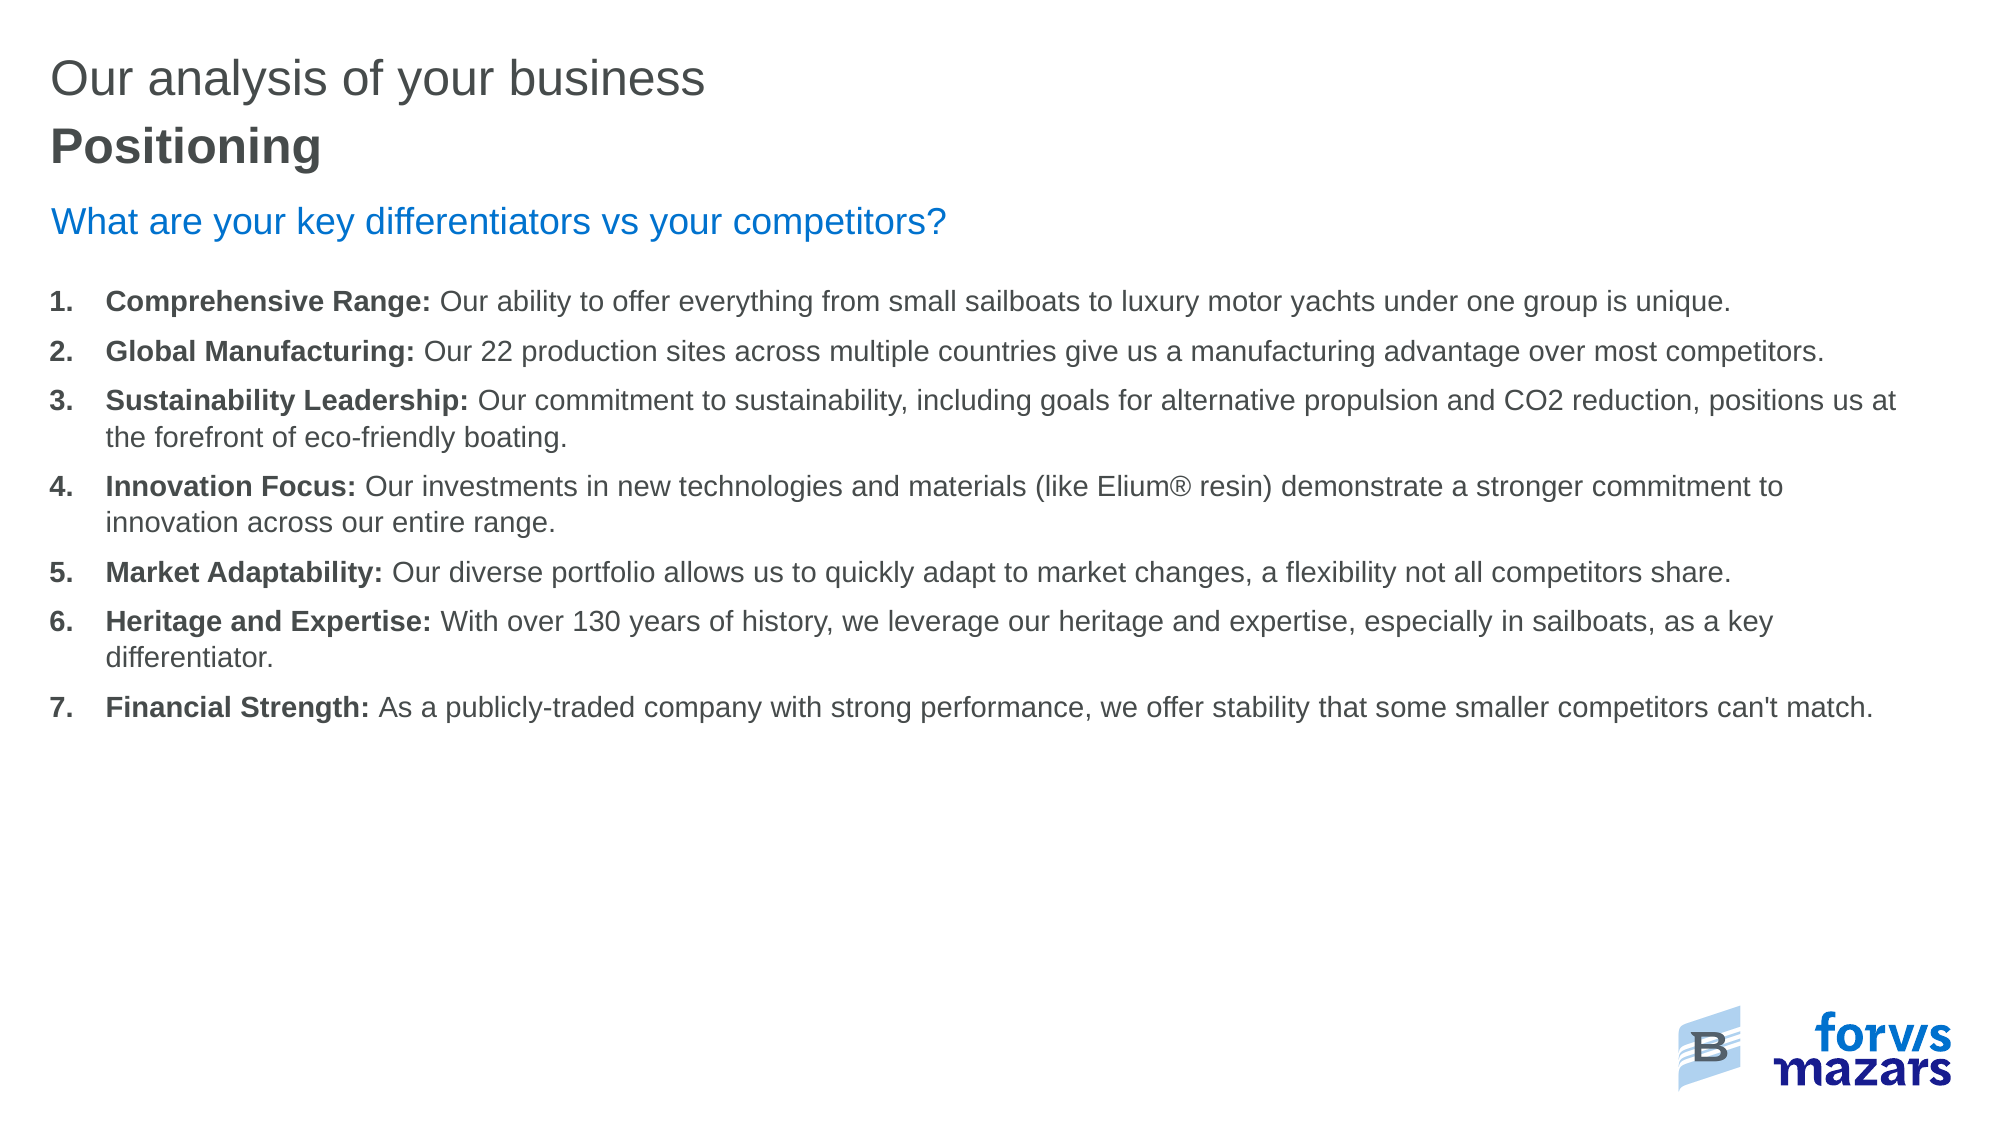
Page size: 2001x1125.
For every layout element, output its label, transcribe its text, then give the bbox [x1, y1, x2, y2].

title Our analysis of your business [50, 50, 977, 109]
picture [1653, 991, 1766, 1104]
text_box What are your key differentiators vs your competitors? [51, 195, 1951, 251]
list Comprehensive Range: Our ability to offer everything from small sailboats to luxury motor yachts under one group is unique. Global Manufacturing: Our 22 production sites across multiple countries give us a manufacturing advantage over most competitors. Sustainability Leadership: Our commitment to sustainability, including goals for alternative propulsion and CO2 reduction, positions us at the forefront of eco-friendly boating. Innovation Focus: Our investments in new technologies and materials (like Elium® resin) demonstrate a stronger commitment to innovation across our entire range. Market Adaptability: Our diverse portfolio allows us to quickly adapt to market changes, a flexibility not all competitors share. Heritage and Expertise: With over 130 years of history, we leverage our heritage and expertise, especially in sailboats, as a key differentiator. Financial Strength: As a publicly-traded company with strong performance, we offer stability that some smaller competitors can't match. [49, 281, 1913, 986]
list Positioning [50, 109, 1368, 174]
